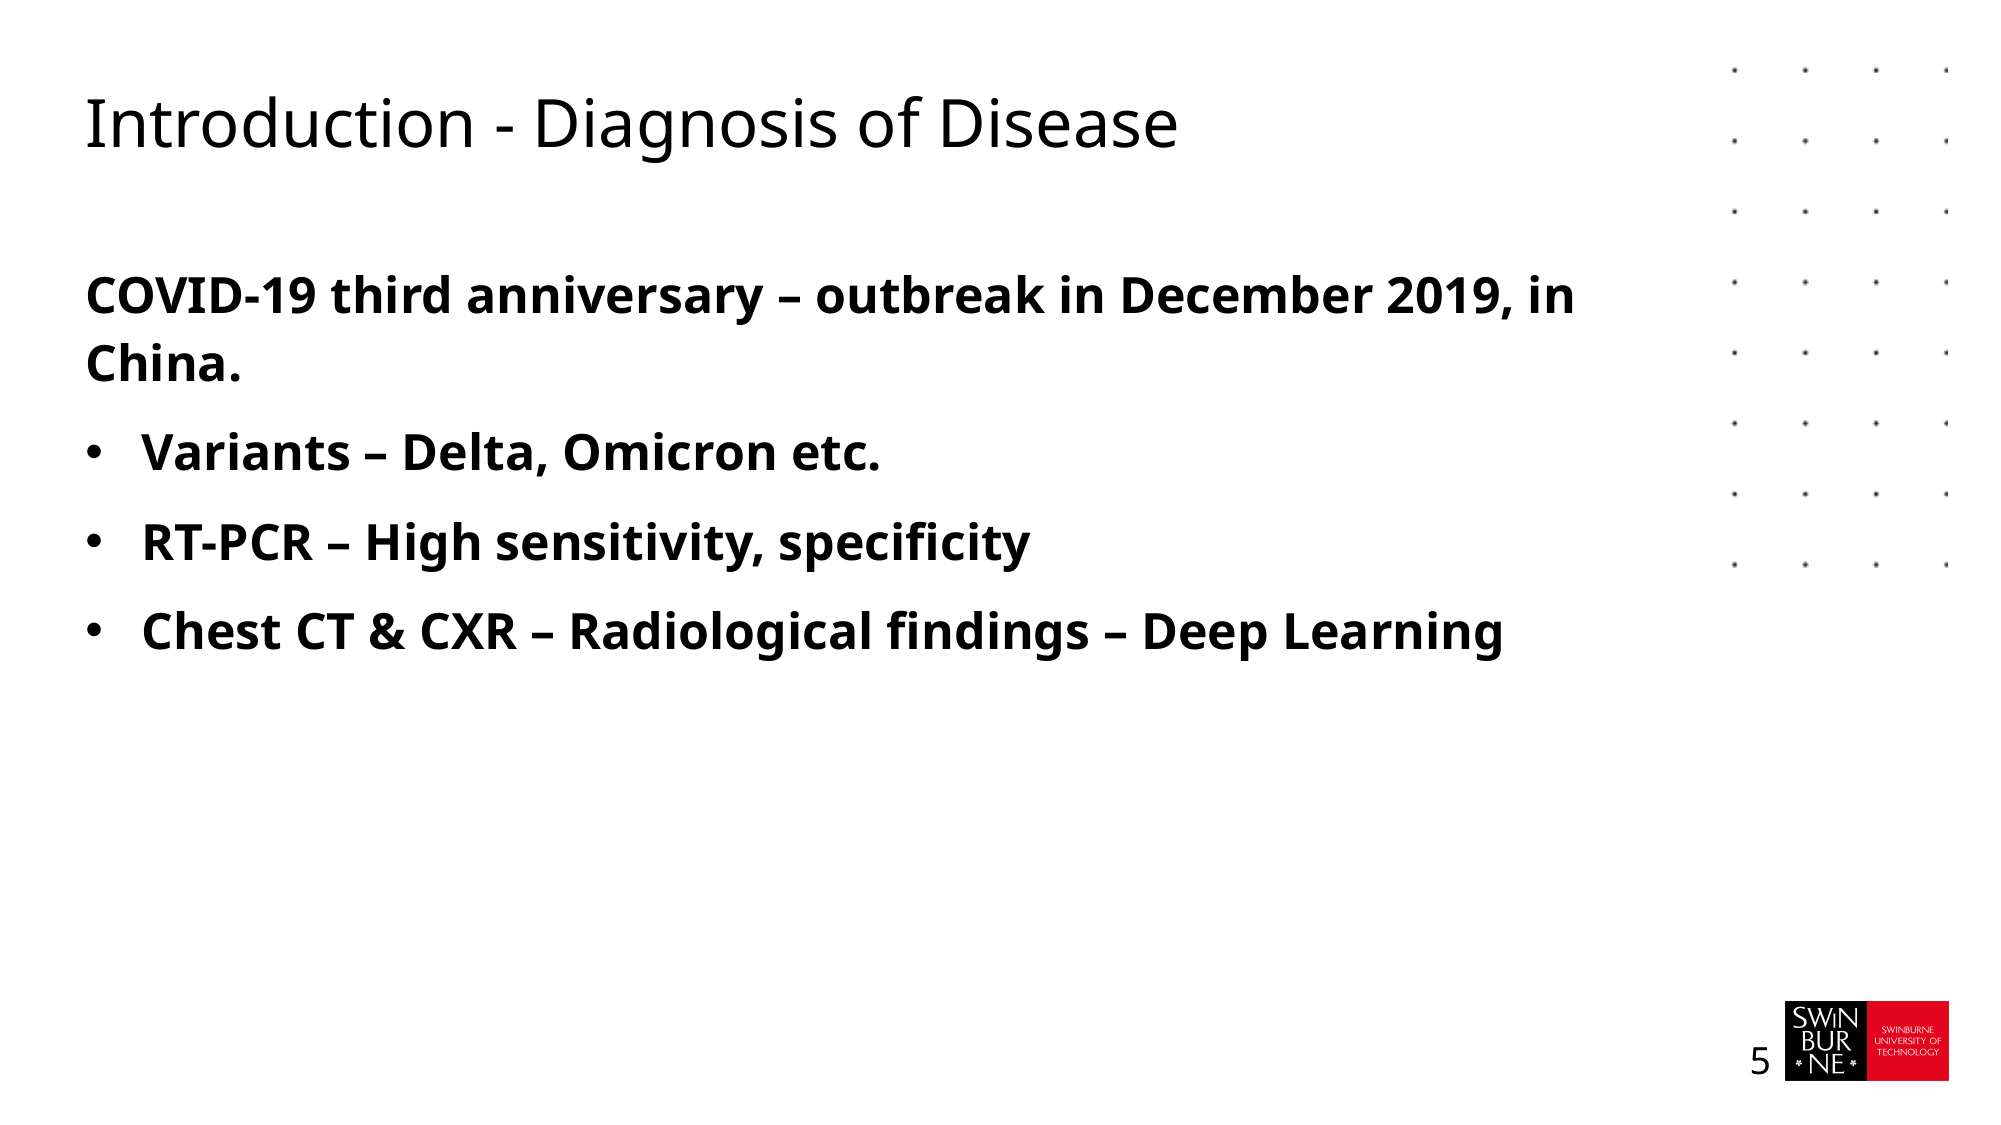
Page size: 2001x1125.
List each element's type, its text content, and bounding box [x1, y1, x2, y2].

list COVID-19 third anniversary – outbreak in December 2019, in China. Variants – Delta, Omicron etc. RT-PCR – High sensitivity, specificity Chest CT & CXR – Radiological findings – Deep Learning [70, 247, 1660, 753]
title Introduction - Diagnosis of Disease [70, 73, 1660, 170]
picture [1785, 1001, 1949, 1081]
